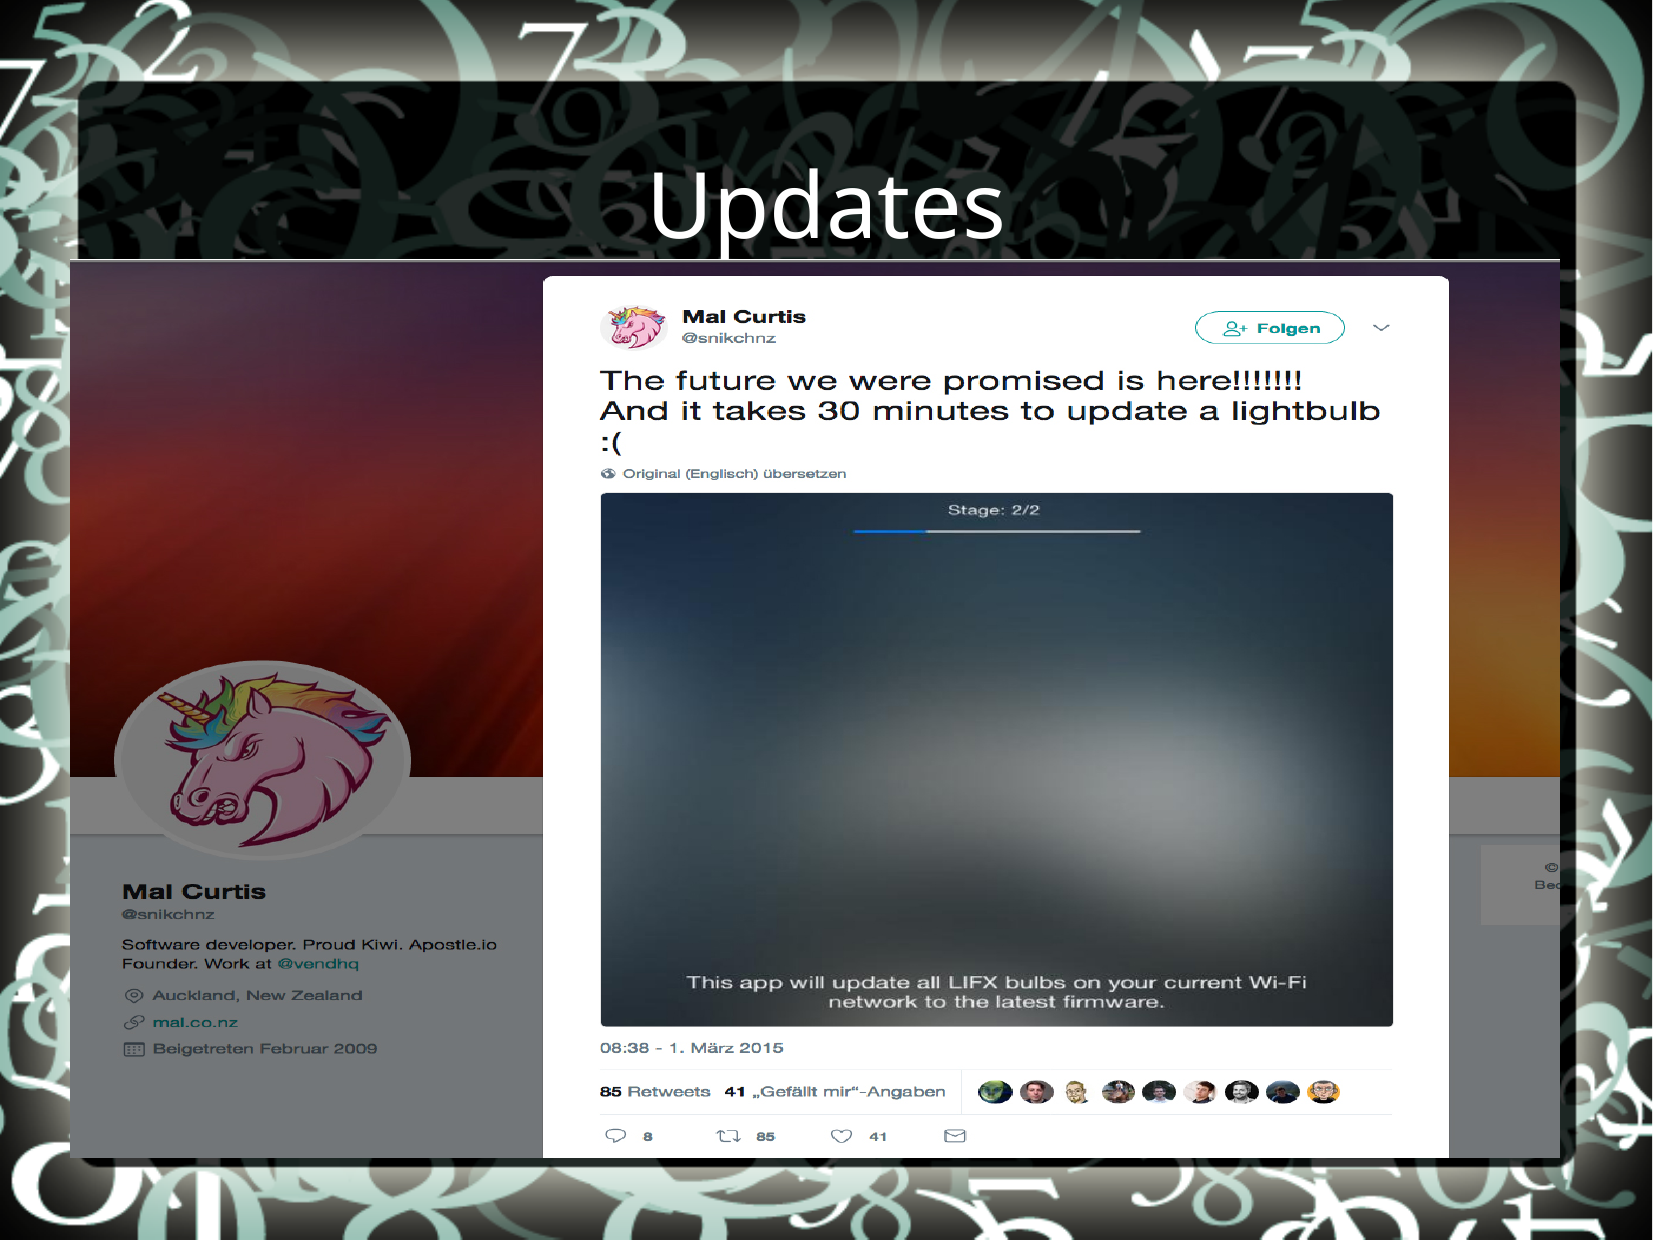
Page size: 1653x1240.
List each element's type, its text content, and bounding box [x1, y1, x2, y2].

title Updates [82, 87, 1572, 297]
picture [0, 0, 1653, 1240]
